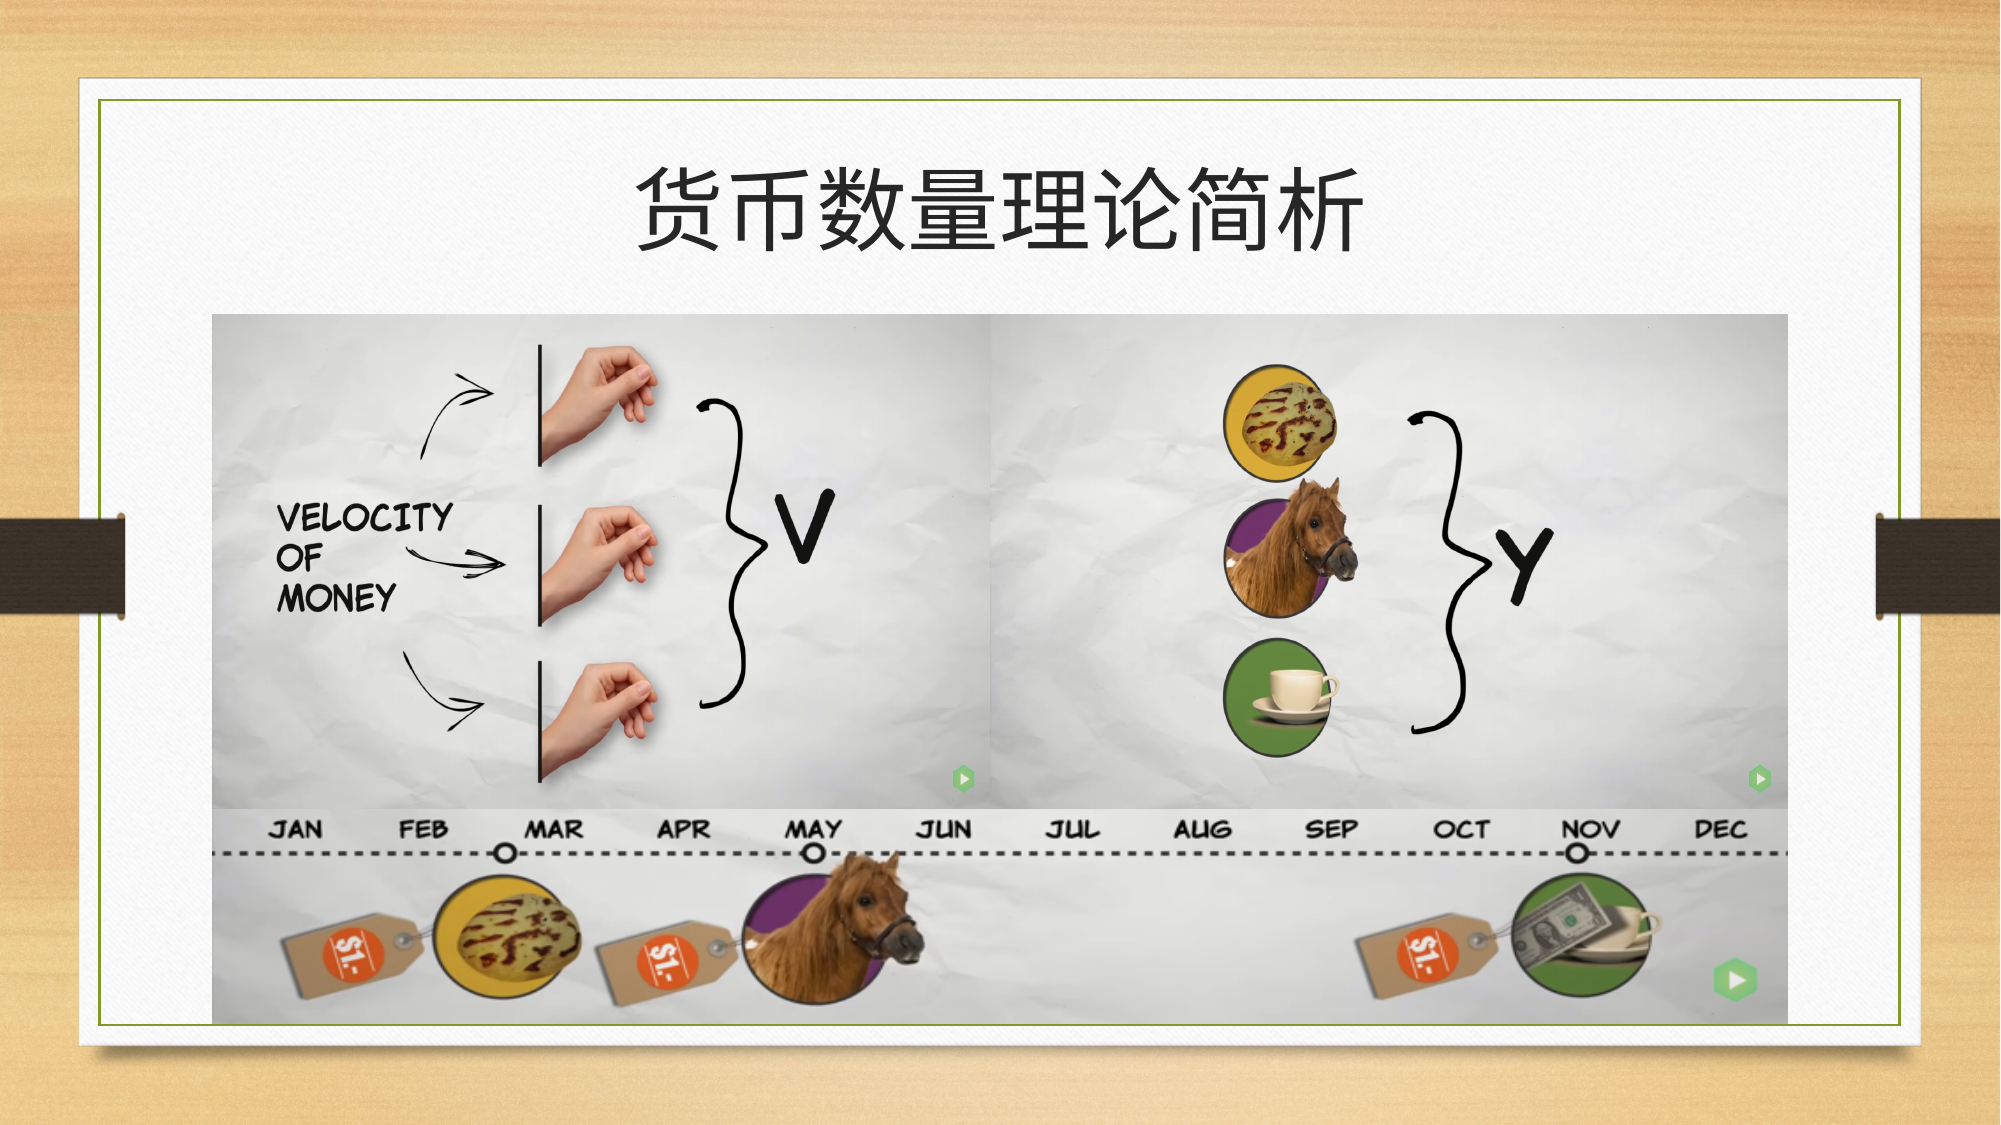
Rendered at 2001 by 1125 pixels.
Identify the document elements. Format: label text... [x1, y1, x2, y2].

title 货币数量理论简析 [212, 100, 1788, 314]
picture [0, 0, 2001, 1125]
